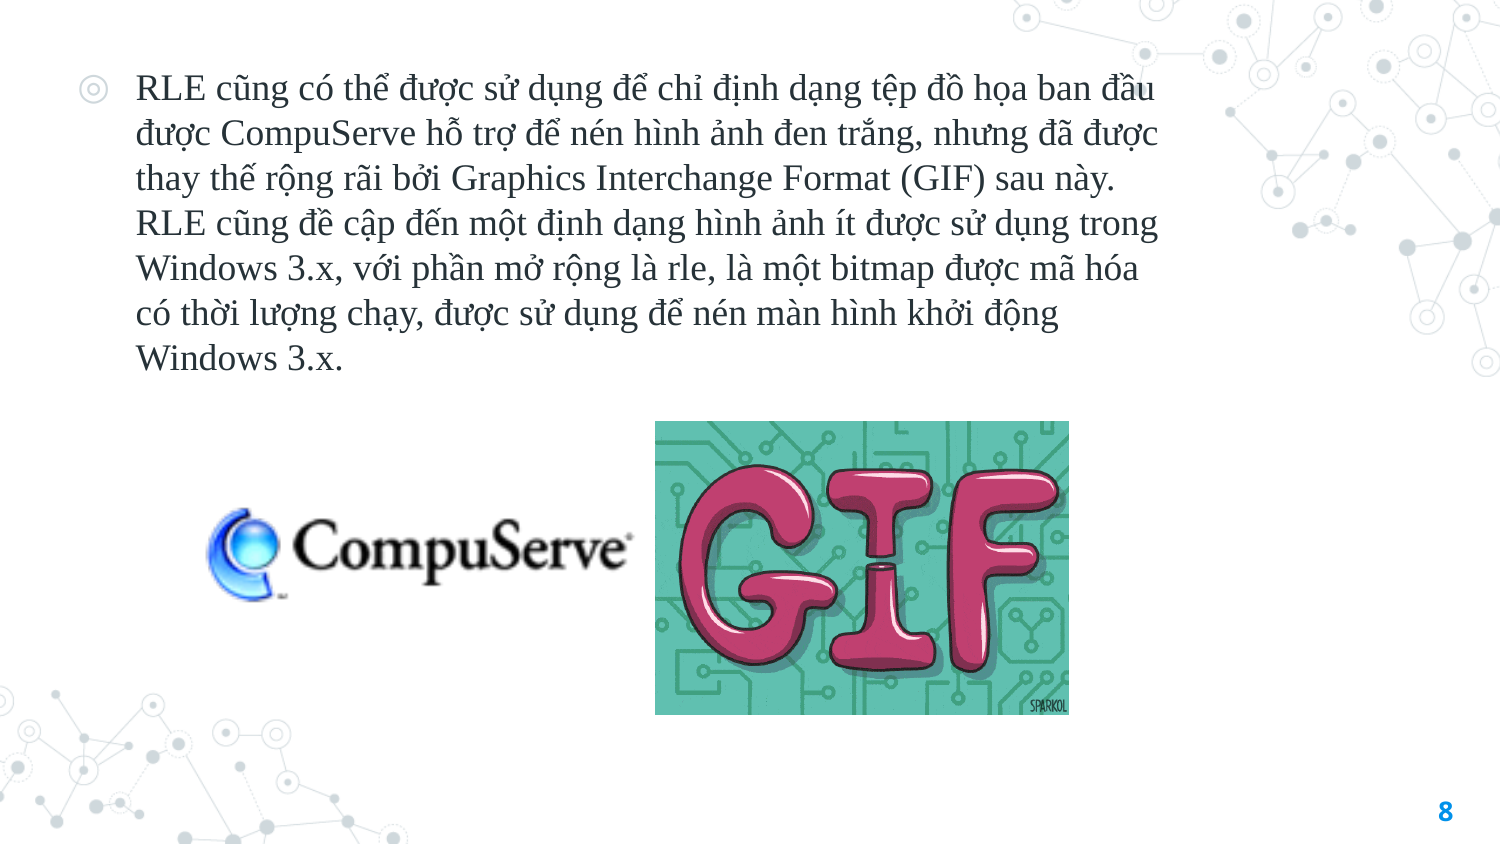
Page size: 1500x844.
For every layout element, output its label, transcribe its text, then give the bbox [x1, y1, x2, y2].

list RLE cũng có thể được sử dụng để chỉ định dạng tệp đồ họa ban đầu được CompuServe hỗ trợ để nén hình ảnh đen trắng, nhưng đã được thay thế rộng rãi bởi Graphics Interchange Format (GIF) sau này. RLE cũng đề cập đến một định dạng hình ảnh ít được sử dụng trong Windows 3.x, với phần mở rộng là rle, là một bitmap được mã hóa có thời lượng chạy, được sử dụng để nén màn hình khởi động Windows 3.x. [45, 47, 1193, 659]
picture [0, 0, 1500, 844]
slide_number 8 [1378, 779, 1469, 844]
